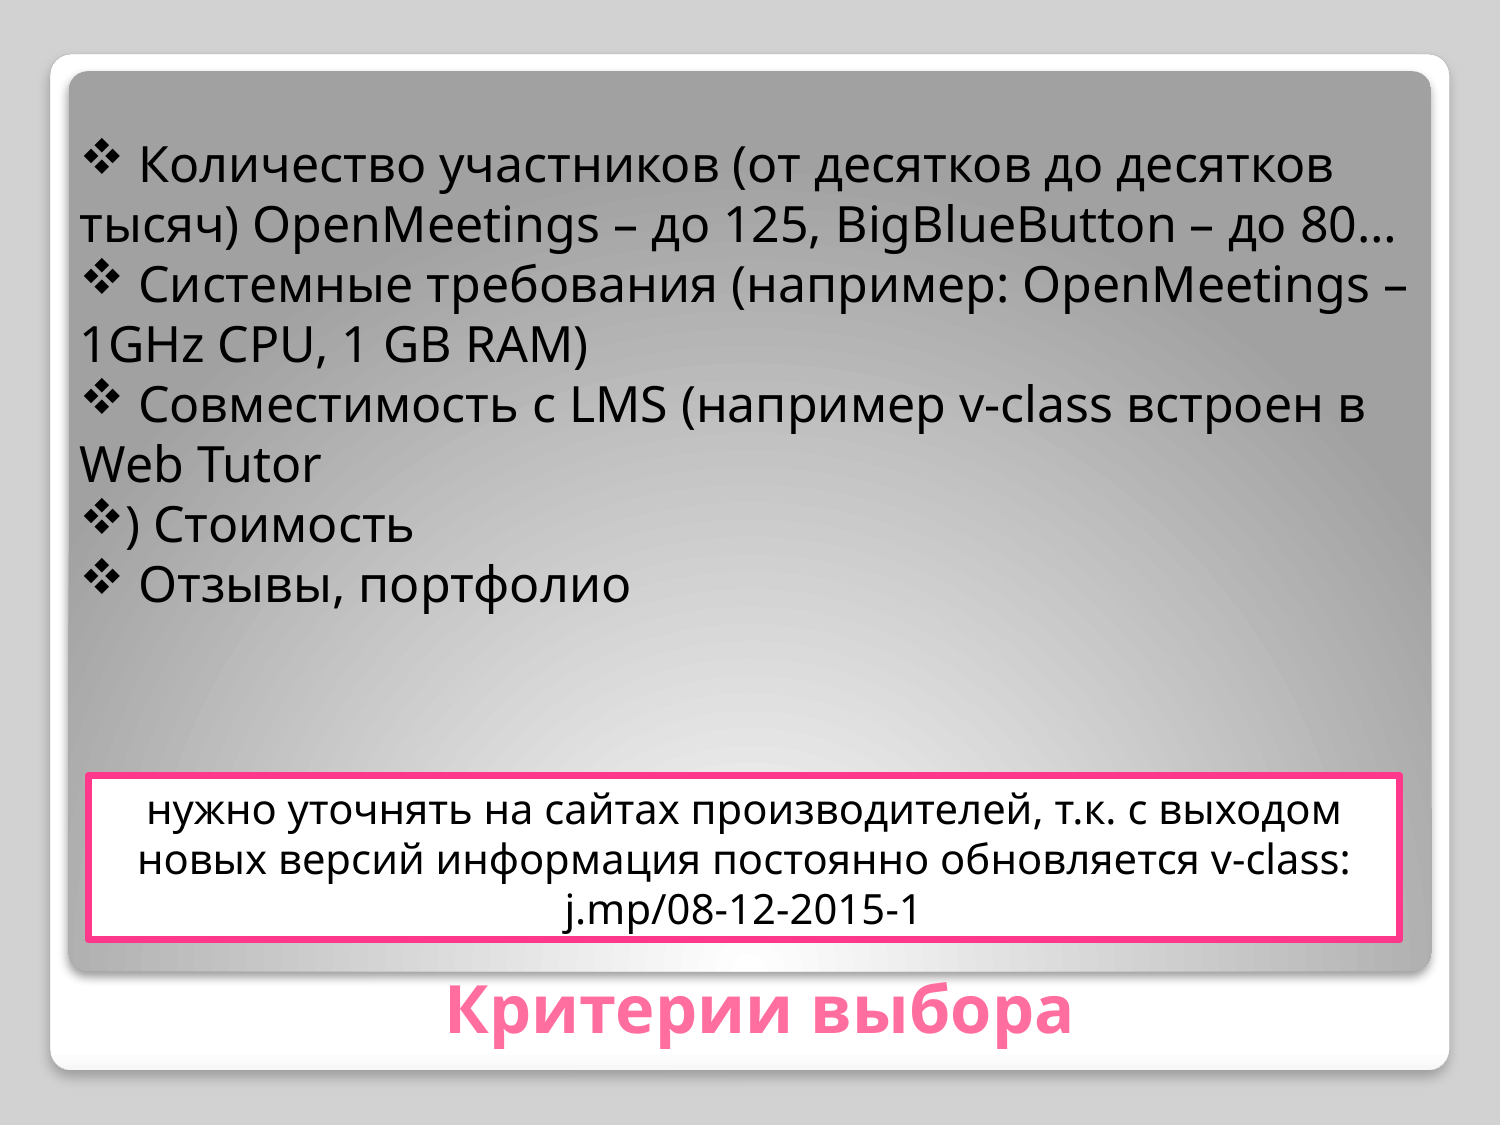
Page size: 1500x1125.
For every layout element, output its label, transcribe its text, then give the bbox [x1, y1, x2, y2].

text_box нужно уточнять на сайтах производителей, т.к. с выходом новых версий информация постоянно обновляется v-class: j.mp/08-12-2015-1 [85, 772, 1403, 943]
text_box Количество участников (от десятков до десятков тысяч) OpenMeetings – до 125, BigBlueButton – до 80… Системные требования (например: OpenMeetings – 1GHz CPU, 1 GB RAM) Совместимость с LMS (например v-class встроен в Web Tutor ) Стоимость Отзывы, портфолио [64, 125, 1436, 666]
title Критерии выбора [88, 881, 1431, 1054]
